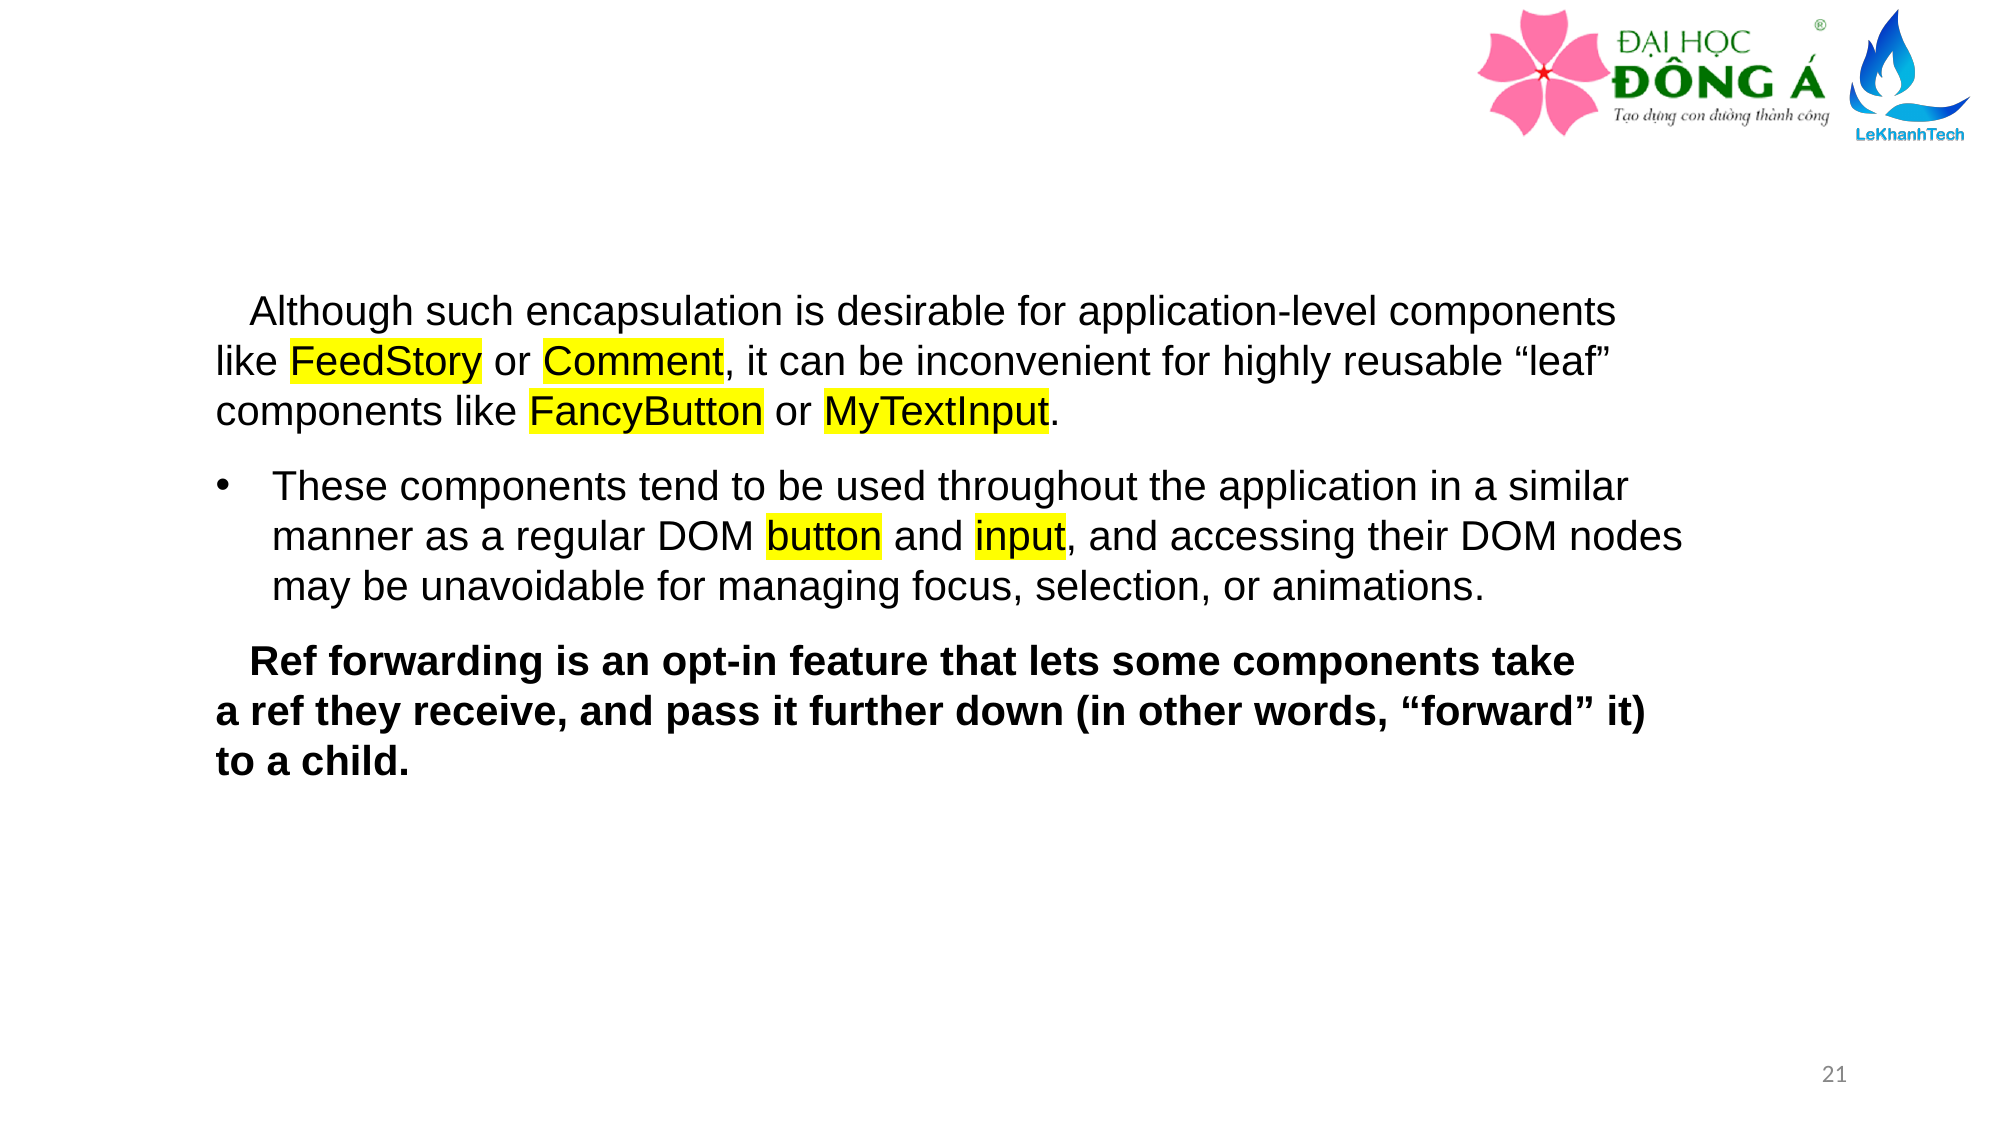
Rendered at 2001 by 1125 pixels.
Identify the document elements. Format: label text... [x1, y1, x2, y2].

text_box Although such encapsulation is desirable for application-level components like FeedStory or Comment, it can be inconvenient for highly reusable “leaf” components like FancyButton or MyTextInput. These components tend to be used throughout the application in a similar manner as a regular DOM button and input, and accessing their DOM nodes may be unavoidable for managing focus, selection, or animations. Ref forwarding is an opt-in feature that lets some components take a ref they receive, and pass it further down (in other words, “forward” it) to a child. [200, 276, 1711, 792]
picture [1465, 5, 1980, 144]
slide_number 21 [1412, 1042, 1863, 1103]
